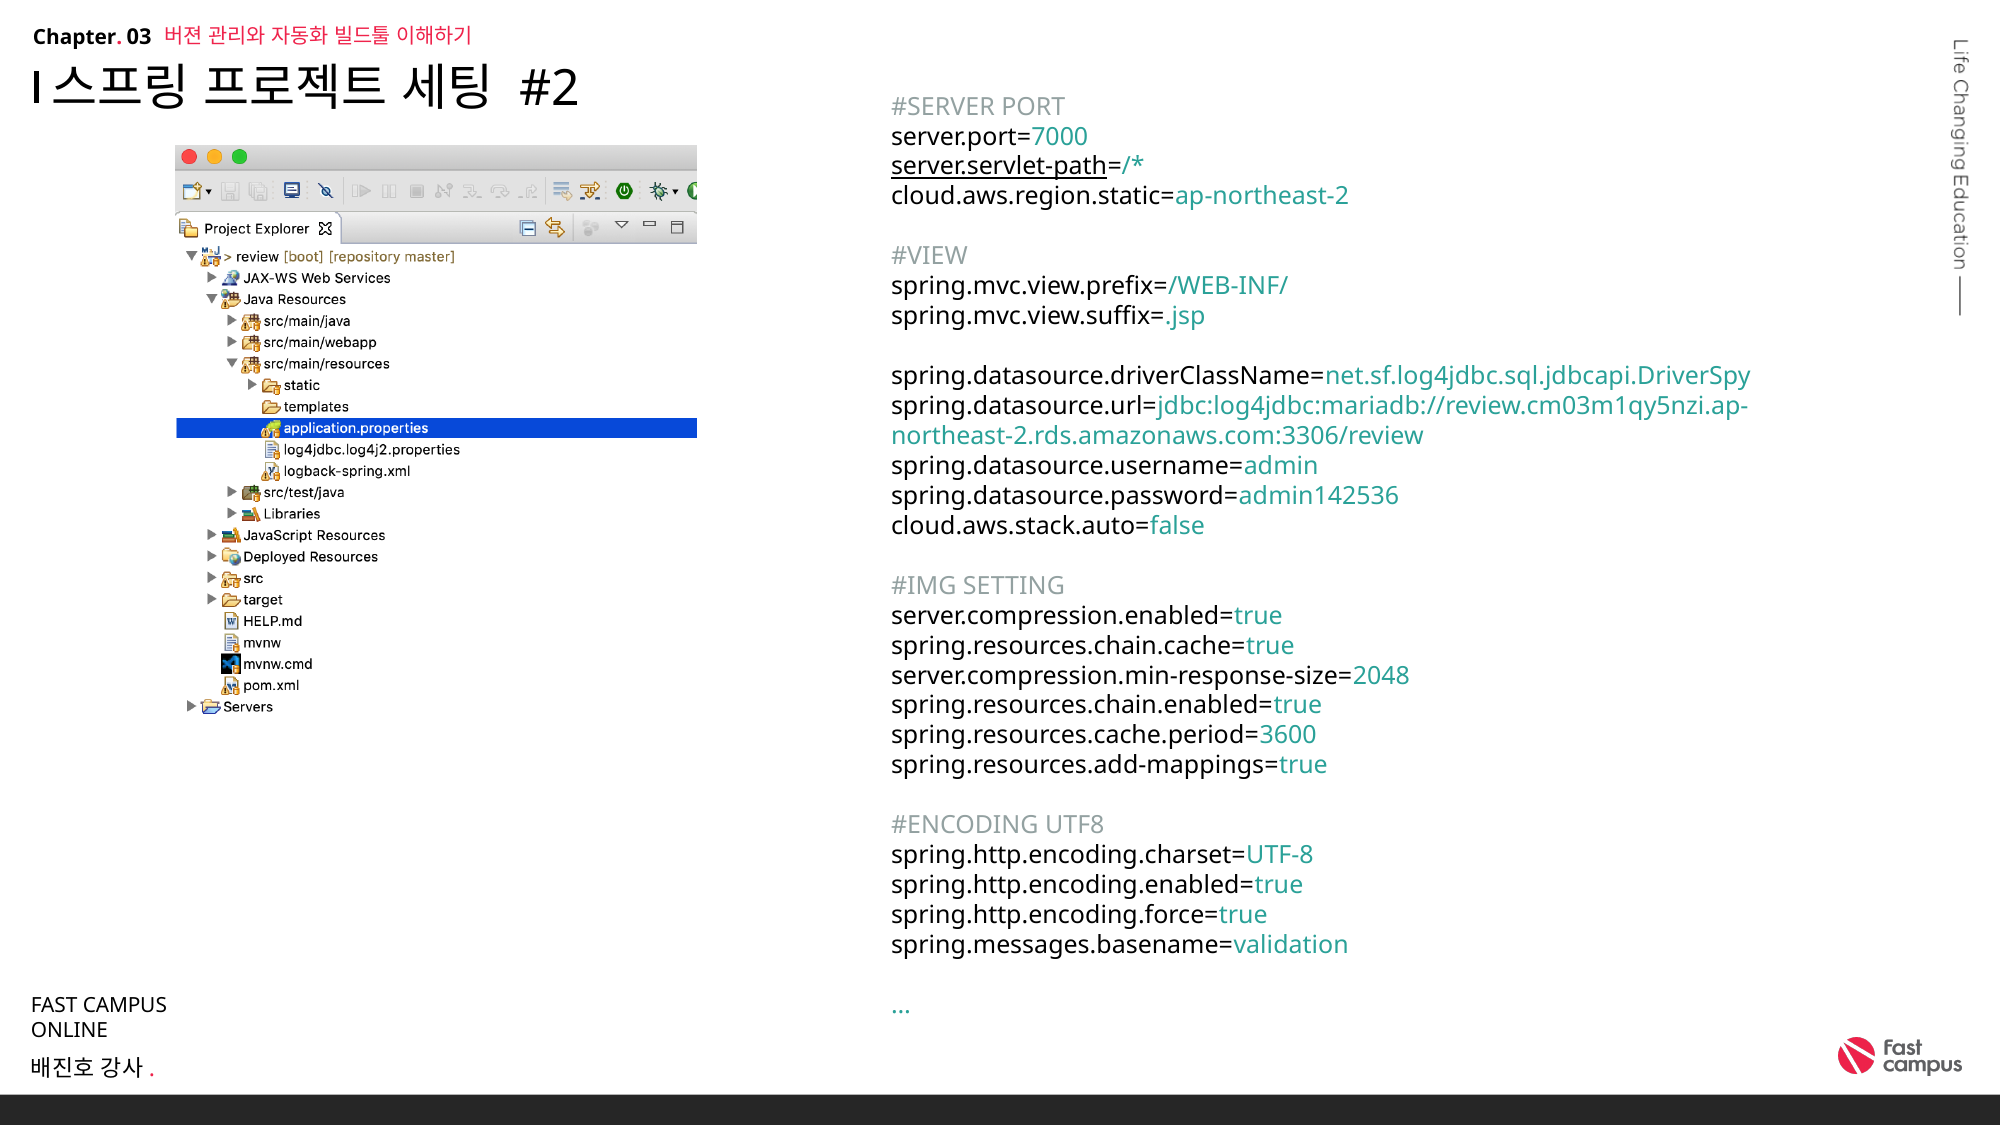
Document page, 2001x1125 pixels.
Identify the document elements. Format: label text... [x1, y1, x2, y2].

text_box #SERVER PORT server.port=7000 server.servlet-path=/* cloud.aws.region.static=ap-northeast-2 #VIEW spring.mvc.view.prefix=/WEB-INF/ spring.mvc.view.suffix=.jsp spring.datasource.driverClassName=net.sf.log4jdbc.sql.jdbcapi.DriverSpy spring.datasource.url=jdbc:log4jdbc:mariadb://review.cm03m1qy5nzi.ap-northeast-2.rds.amazonaws.com:3306/review spring.datasource.username=admin spring.datasource.password=admin142536 cloud.aws.stack.auto=false #IMG SETTING server.compression.enabled=true spring.resources.chain.cache=true server.compression.min-response-size=2048 spring.resources.chain.enabled=true spring.resources.cache.period=3600 spring.resources.add-mappings=true #ENCODING UTF8 spring.http.encoding.charset=UTF-8 spring.http.encoding.enabled=true spring.http.encoding.force=true spring.messages.basename=validation … [876, 82, 1825, 1026]
picture [1838, 1037, 1962, 1076]
picture [1942, 23, 1981, 316]
title 스프링 프로젝트 세팅 #2 [36, 54, 1830, 111]
list 03 [111, 18, 150, 55]
list 버젼 관리와 자동화 빌드툴 이해하기 [150, 18, 552, 55]
picture [175, 145, 697, 980]
